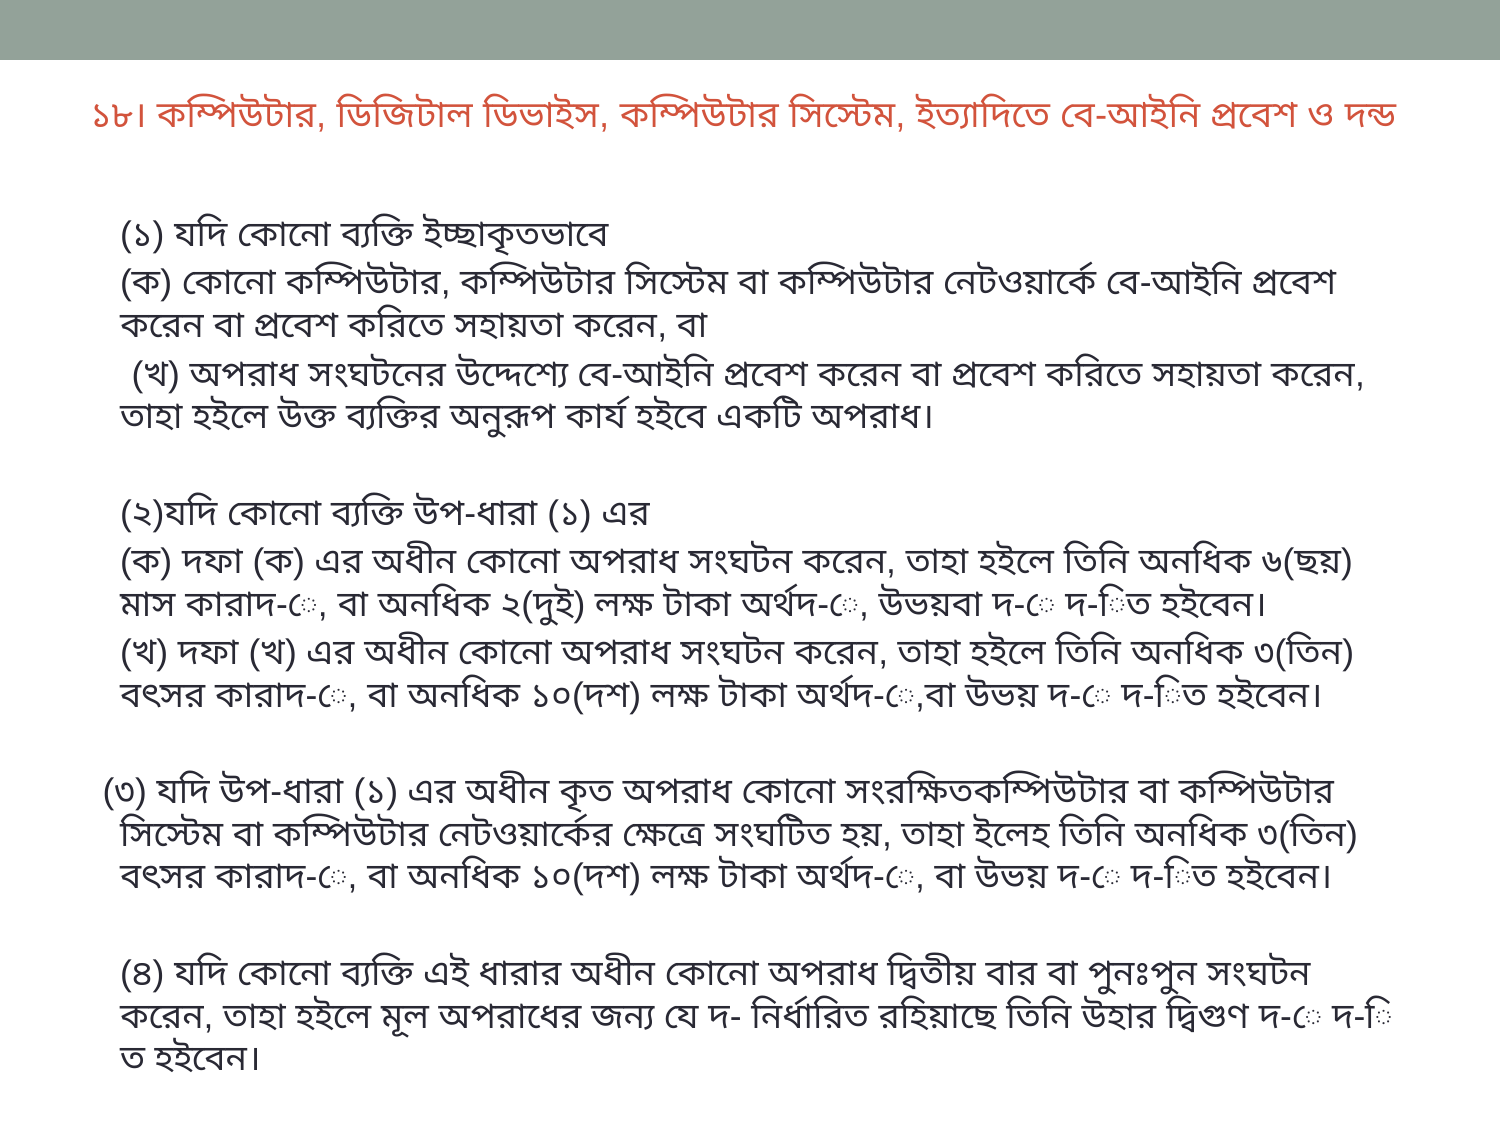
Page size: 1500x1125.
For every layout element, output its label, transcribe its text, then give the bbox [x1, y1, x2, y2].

list (১) যদি কোনো ব্যক্তি ইচ্ছাকৃতভাবে (ক) কোনো কম্পিউটার, কম্পিউটার সিস্টেম বা কম্পিউটার নেটওয়ার্কে বে-আইনি প্রবেশ করেন বা প্রবেশ করিতে সহায়তা করেন, বা (খ) অপরাধ সংঘটনের উদ্দেশ্যে বে-আইনি প্রবেশ করেন বা প্রবেশ করিতে সহায়তা করেন, তাহা হইলে উক্ত ব্যক্তির অনুরূপ কার্য হইবে একটি অপরাধ। (২)যদি কোনো ব্যক্তি উপ-ধারা (১) এর (ক) দফা (ক) এর অধীন কোনো অপরাধ সংঘটন করেন, তাহা হইলে তিনি অনধিক ৬(ছয়) মাস কারাদ-ে, বা অনধিক ২(দুই) লক্ষ টাকা অর্থদ-ে, উভয়বা দ-ে দ-িত হইবেন। (খ) দফা (খ) এর অধীন কোনো অপরাধ সংঘটন করেন, তাহা হইলে তিনি অনধিক ৩(তিন) বৎসর কারাদ-ে, বা অনধিক ১০(দশ) লক্ষ টাকা অর্থদ-ে,বা উভয় দ-ে দ-িত হইবেন। (৩) যদি উপ-ধারা (১) এর অধীন কৃত অপরাধ কোনো সংরক্ষিতকম্পিউটার বা কম্পিউটার সিস্টেম বা কম্পিউটার নেটওয়ার্কের ক্ষেত্রে সংঘটিত হয়, তাহা ইলেহ তিনি অনধিক ৩(তিন) বৎসর কারাদ-ে, বা অনধিক ১০(দশ) লক্ষ টাকা অর্থদ-ে, বা উভয় দ-ে দ-িত হইবেন। (৪) যদি কোনো ব্যক্তি এই ধারার অধীন কোনো অপরাধ দ্বিতীয় বার বা পুনঃপুন সংঘটন করেন, তাহা হইলে মূল অপরাধের জন্য যে দ- নির্ধারিত রহিয়াছে তিনি উহার দ্বিগুণ দ-ে দ-িত হইবেন। [75, 203, 1425, 1104]
title ১৮। কম্পিউটার, ডিজিটাল ডিভাইস, কম্পিউটার সিস্টেম, ইত্যাদিতে বে-আইনি প্রবেশ ও দন্ড [75, 62, 1425, 163]
